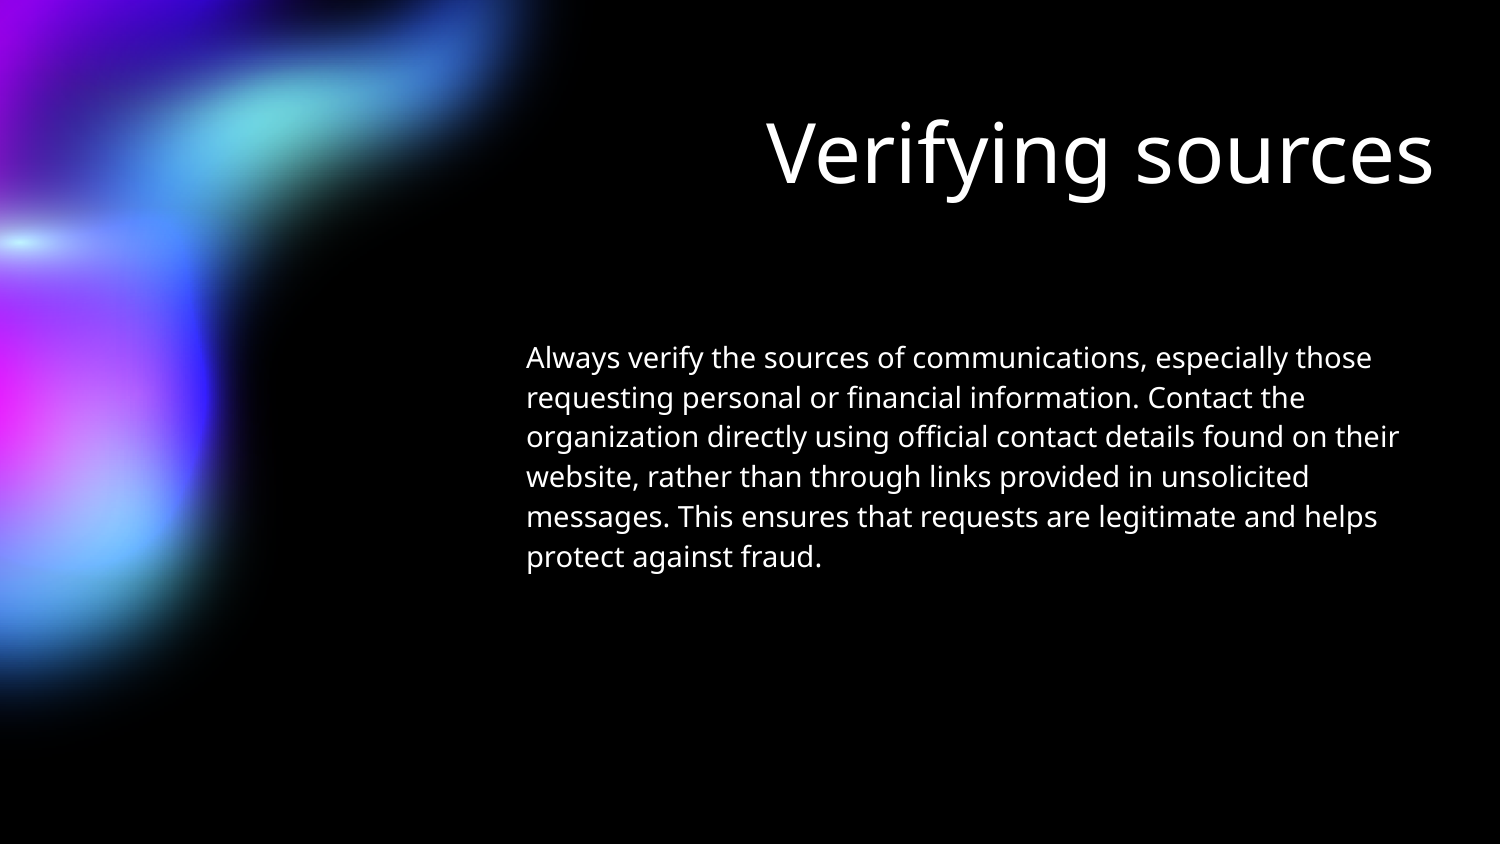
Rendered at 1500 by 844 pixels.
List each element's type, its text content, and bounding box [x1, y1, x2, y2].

title Verifying sources [275, 79, 1452, 302]
picture [0, 0, 1491, 844]
subtitle Always verify the sources of communications, especially those requesting personal or financial information. Contact the organization directly using official contact details found on their website, rather than through links provided in unsolicited messages. This ensures that requests are legitimate and helps protect against fraud. [473, 312, 1439, 760]
